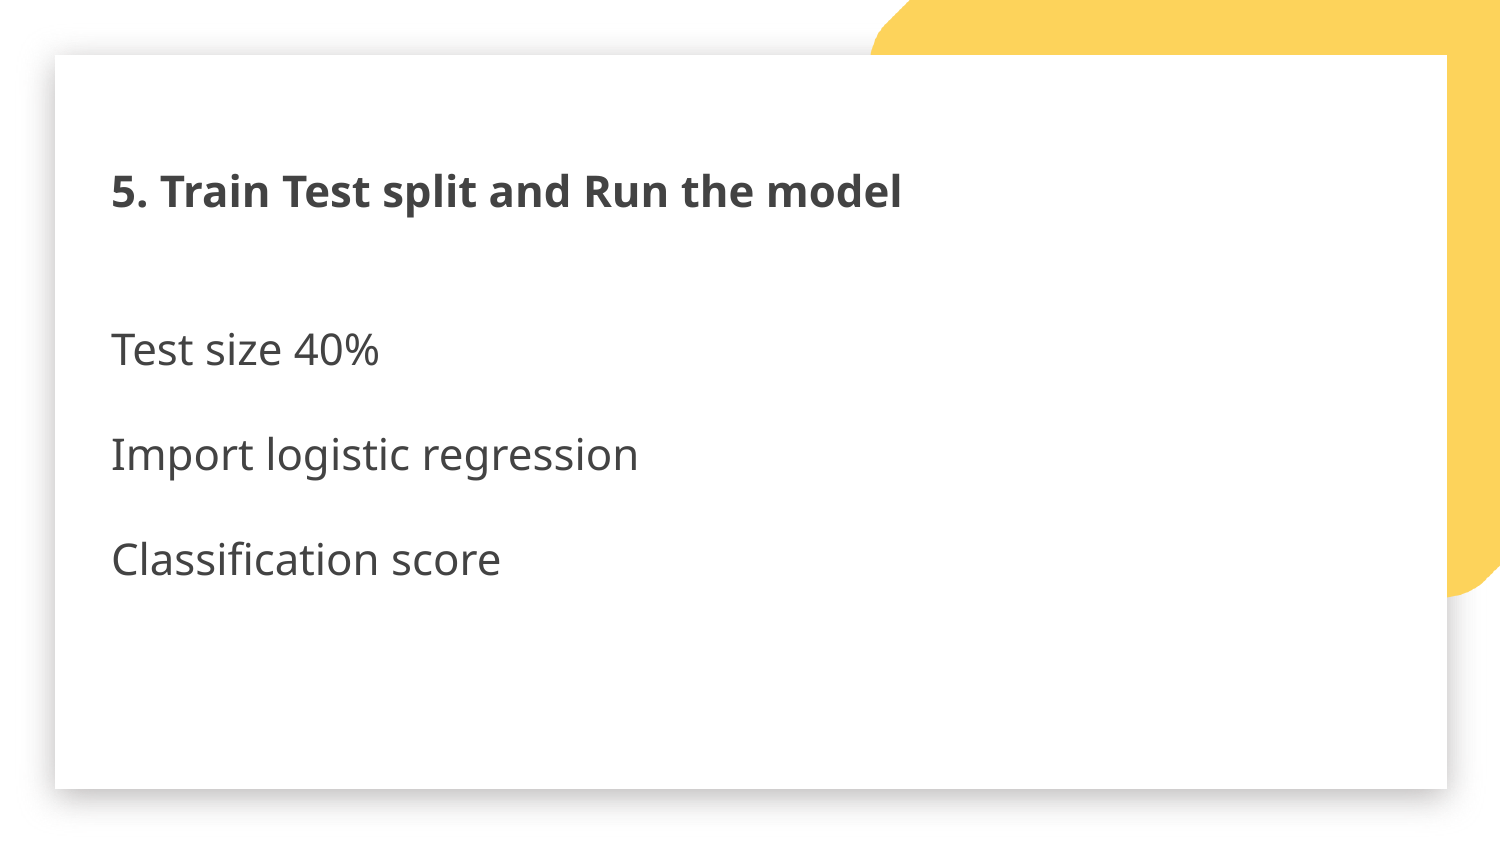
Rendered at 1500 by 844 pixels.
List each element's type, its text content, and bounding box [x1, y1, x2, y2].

picture [0, 0, 1500, 844]
text_box 5. Train Test split and Run the model Test size 40% Import logistic regression Classification score [96, 149, 1417, 266]
